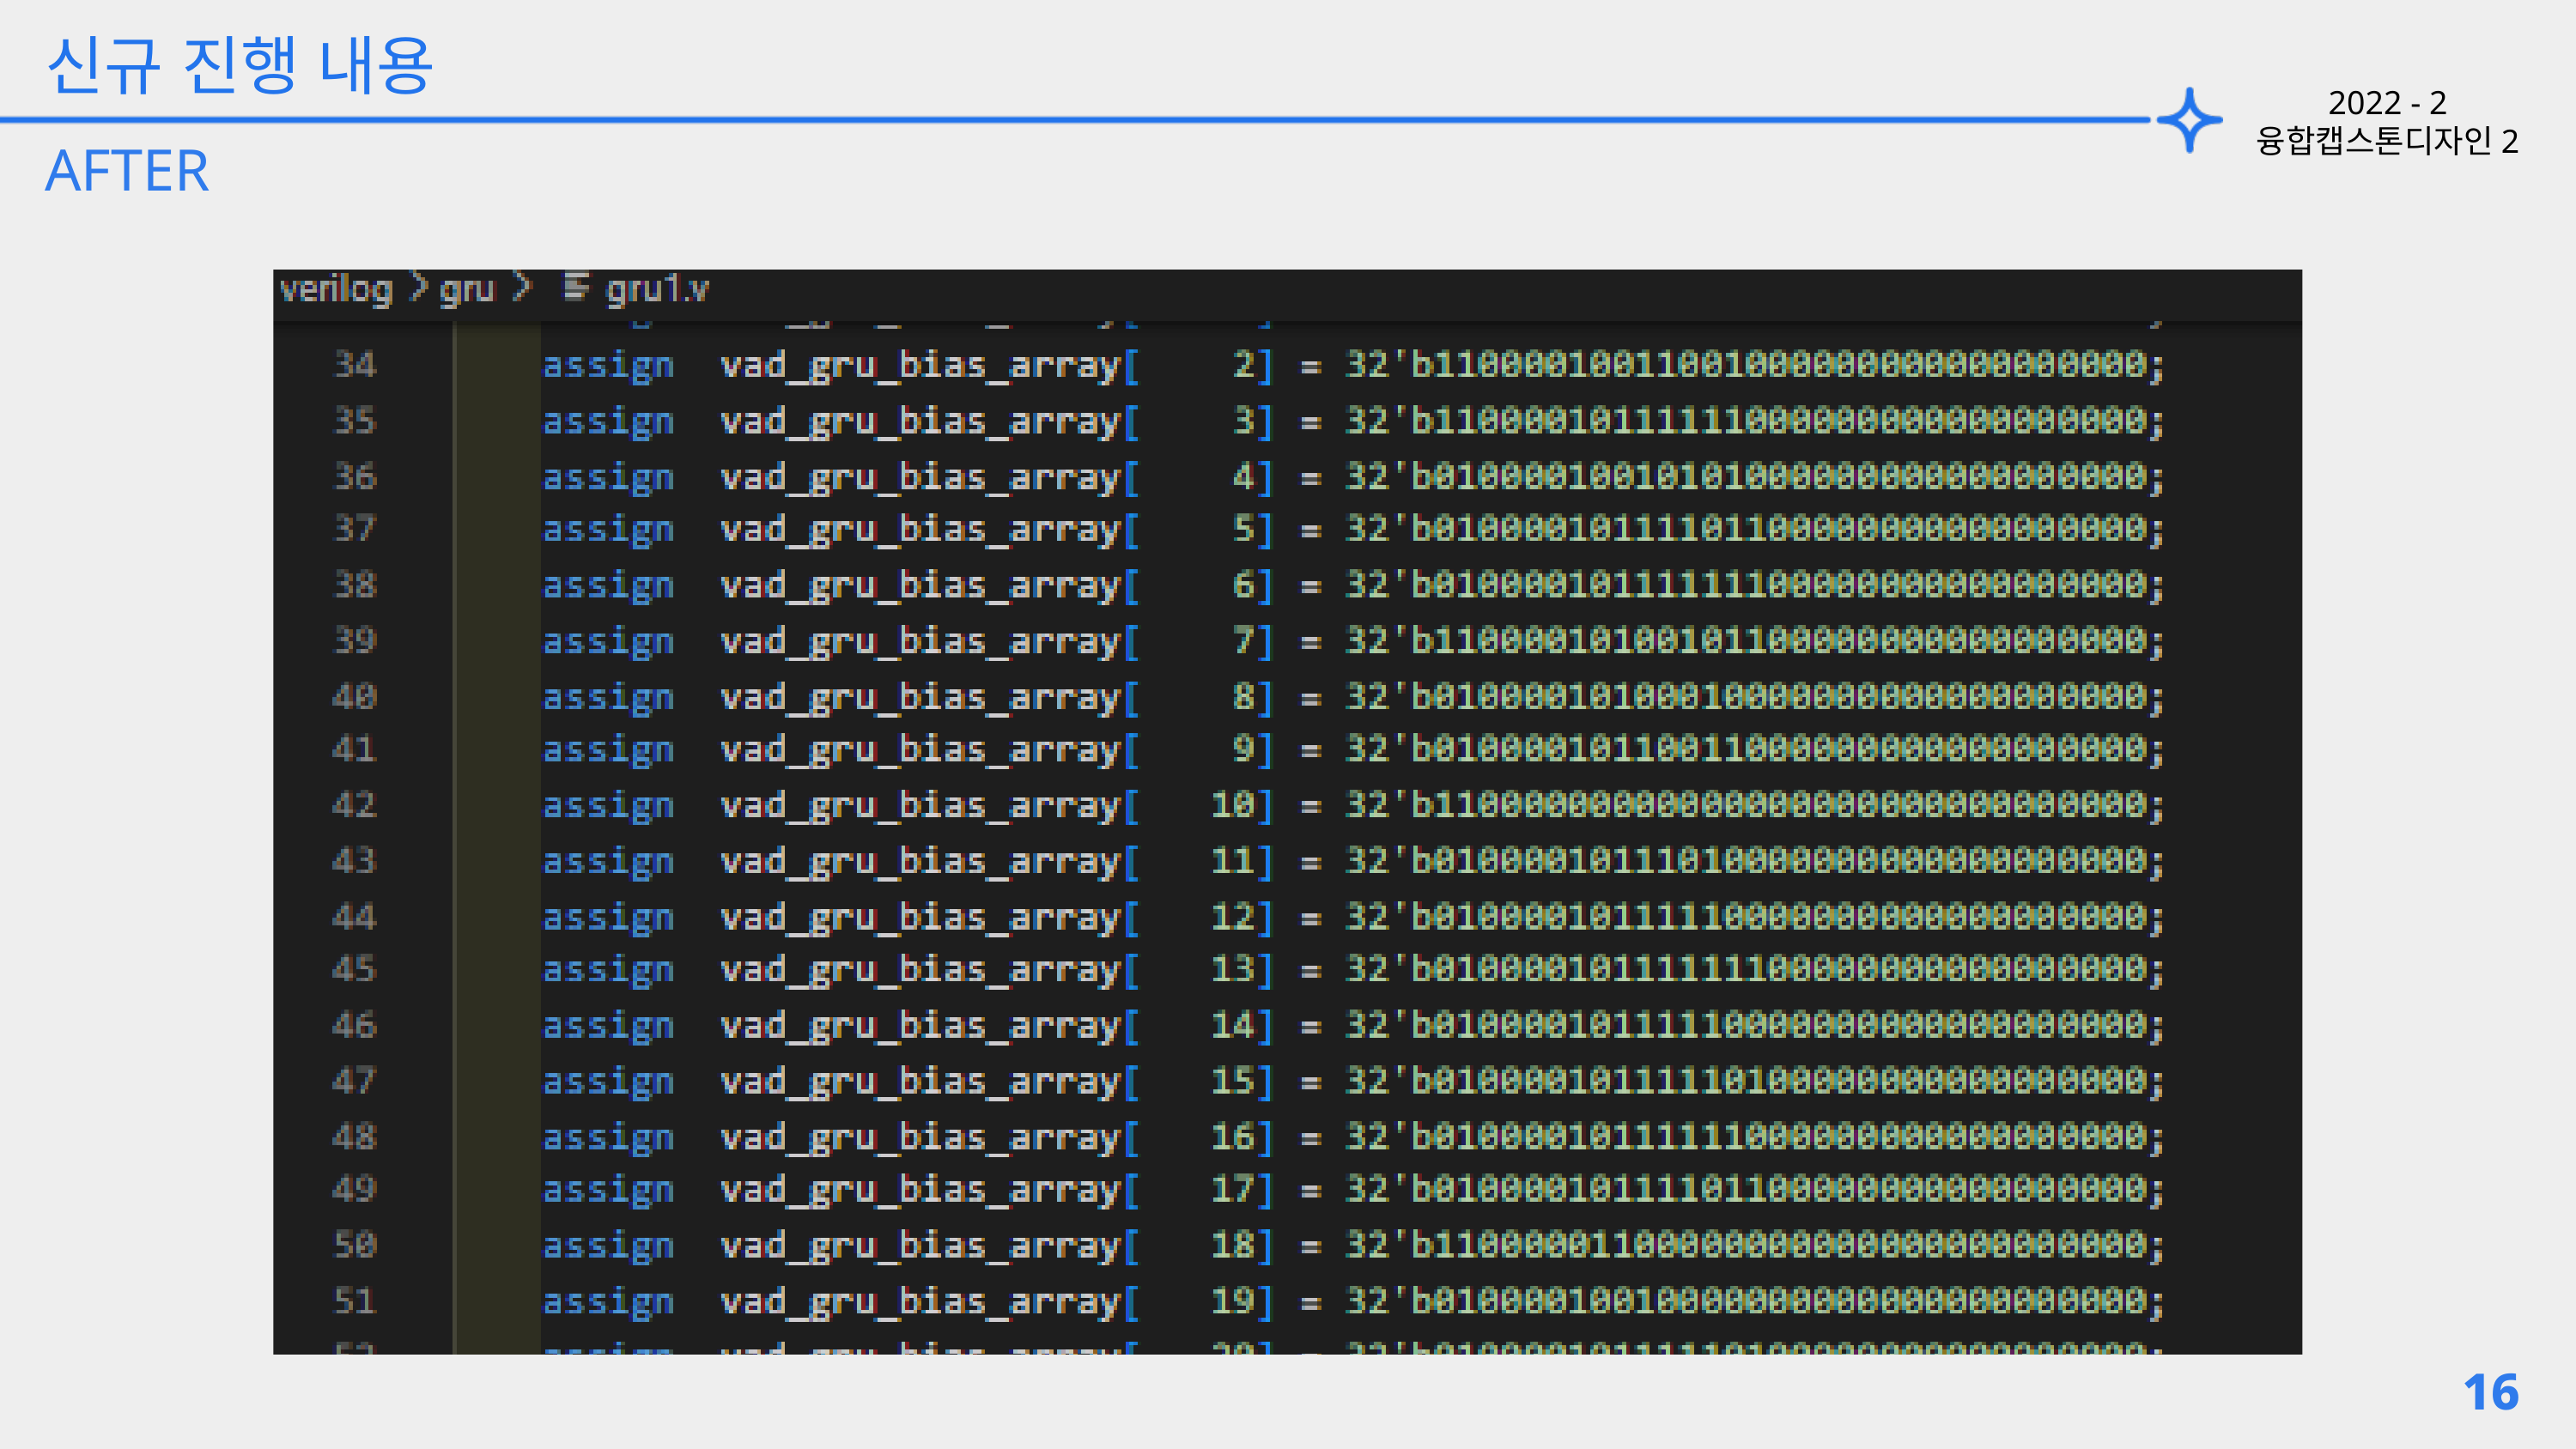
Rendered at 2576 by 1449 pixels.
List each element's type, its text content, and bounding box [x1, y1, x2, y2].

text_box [0, 87, 2223, 155]
picture [273, 270, 2303, 1355]
slide_number 16 [2233, 1367, 2533, 1420]
text_box AFTER [32, 163, 343, 209]
text_box 신규 진행 내용 [32, 18, 1077, 85]
text_box 2022 - 2 융합캡스톤디자인2 [2232, 76, 2544, 167]
